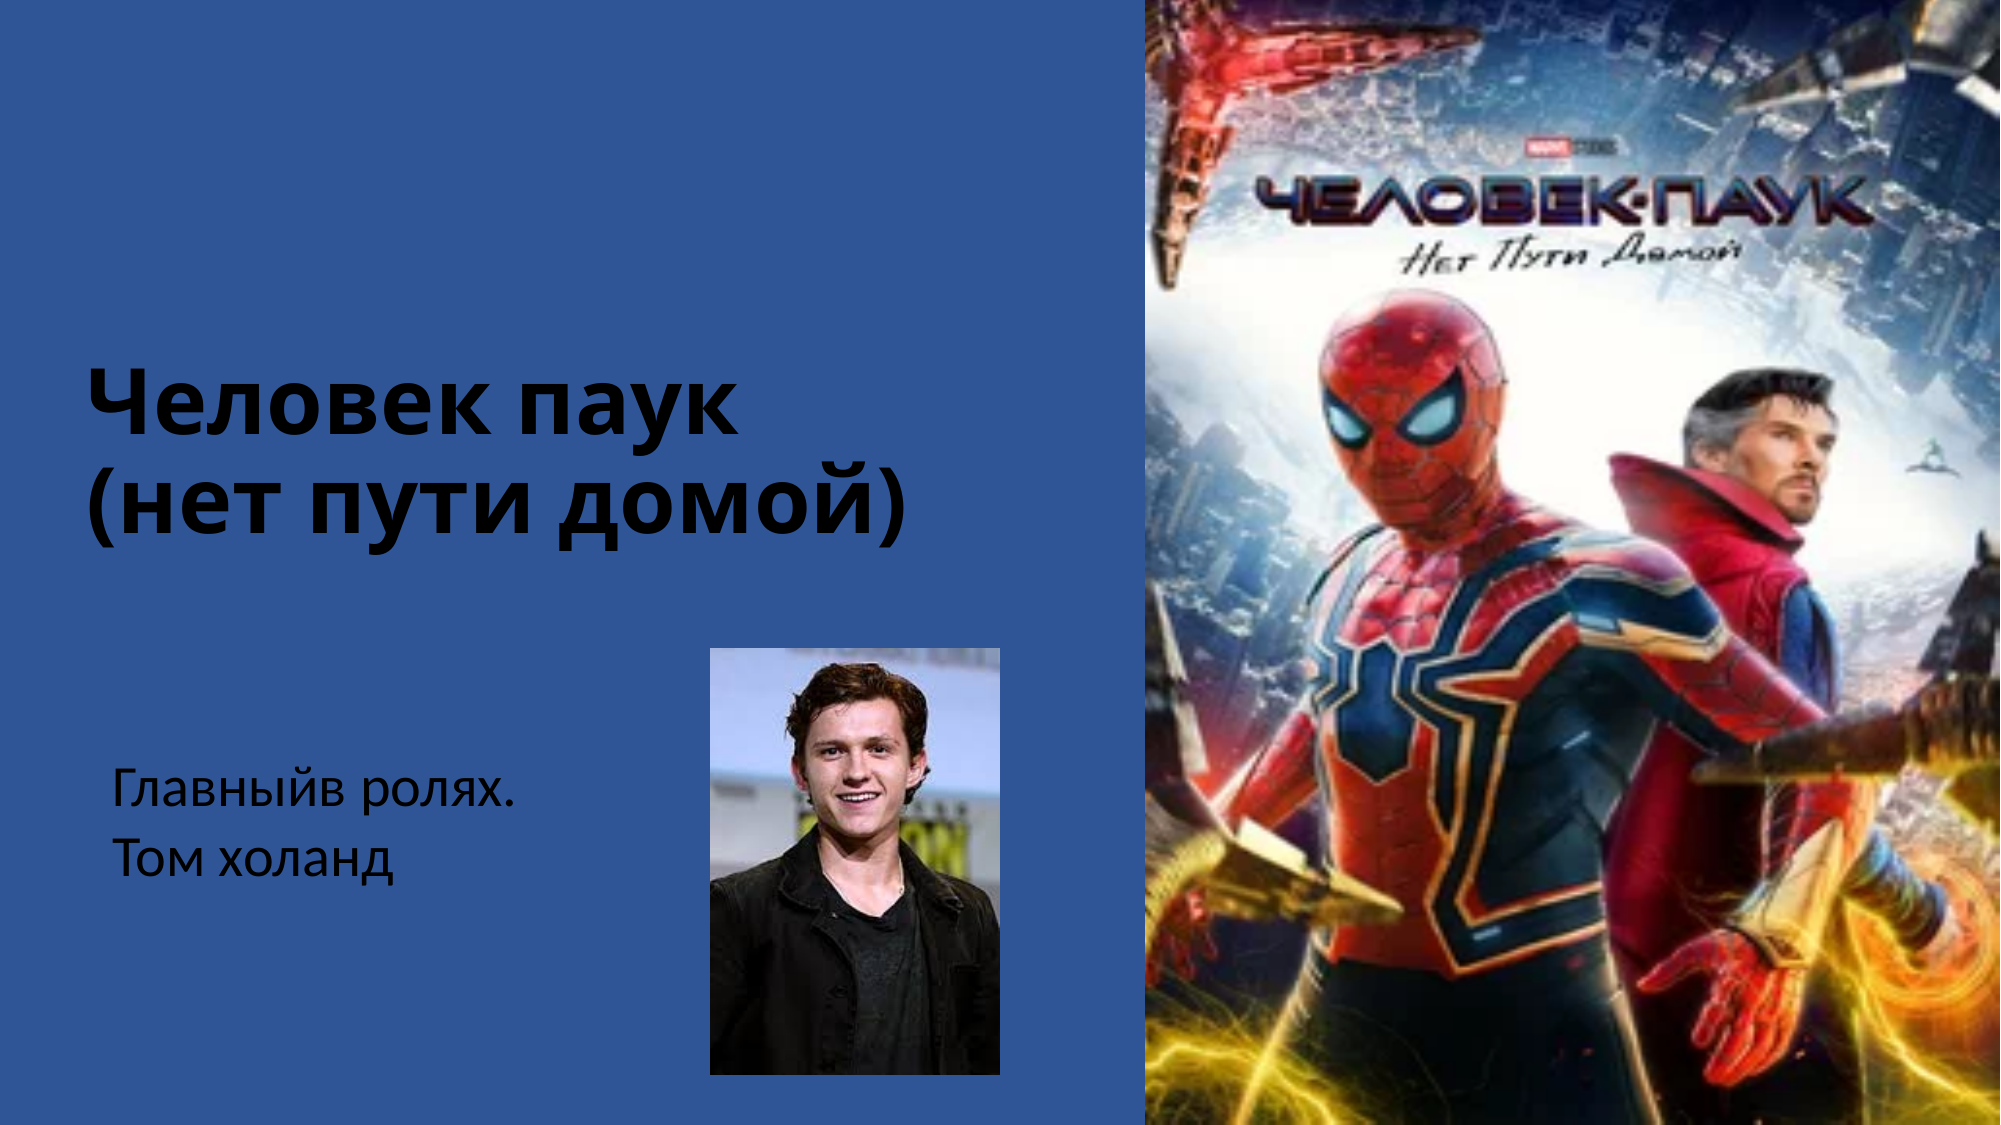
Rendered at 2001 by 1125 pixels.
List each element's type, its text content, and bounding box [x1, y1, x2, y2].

text_box Главныйв ролях. Том холанд [97, 741, 710, 896]
picture [710, 648, 1000, 1075]
title Человек паук (нет пути домой) [71, 310, 1145, 599]
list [1145, 0, 2000, 1125]
